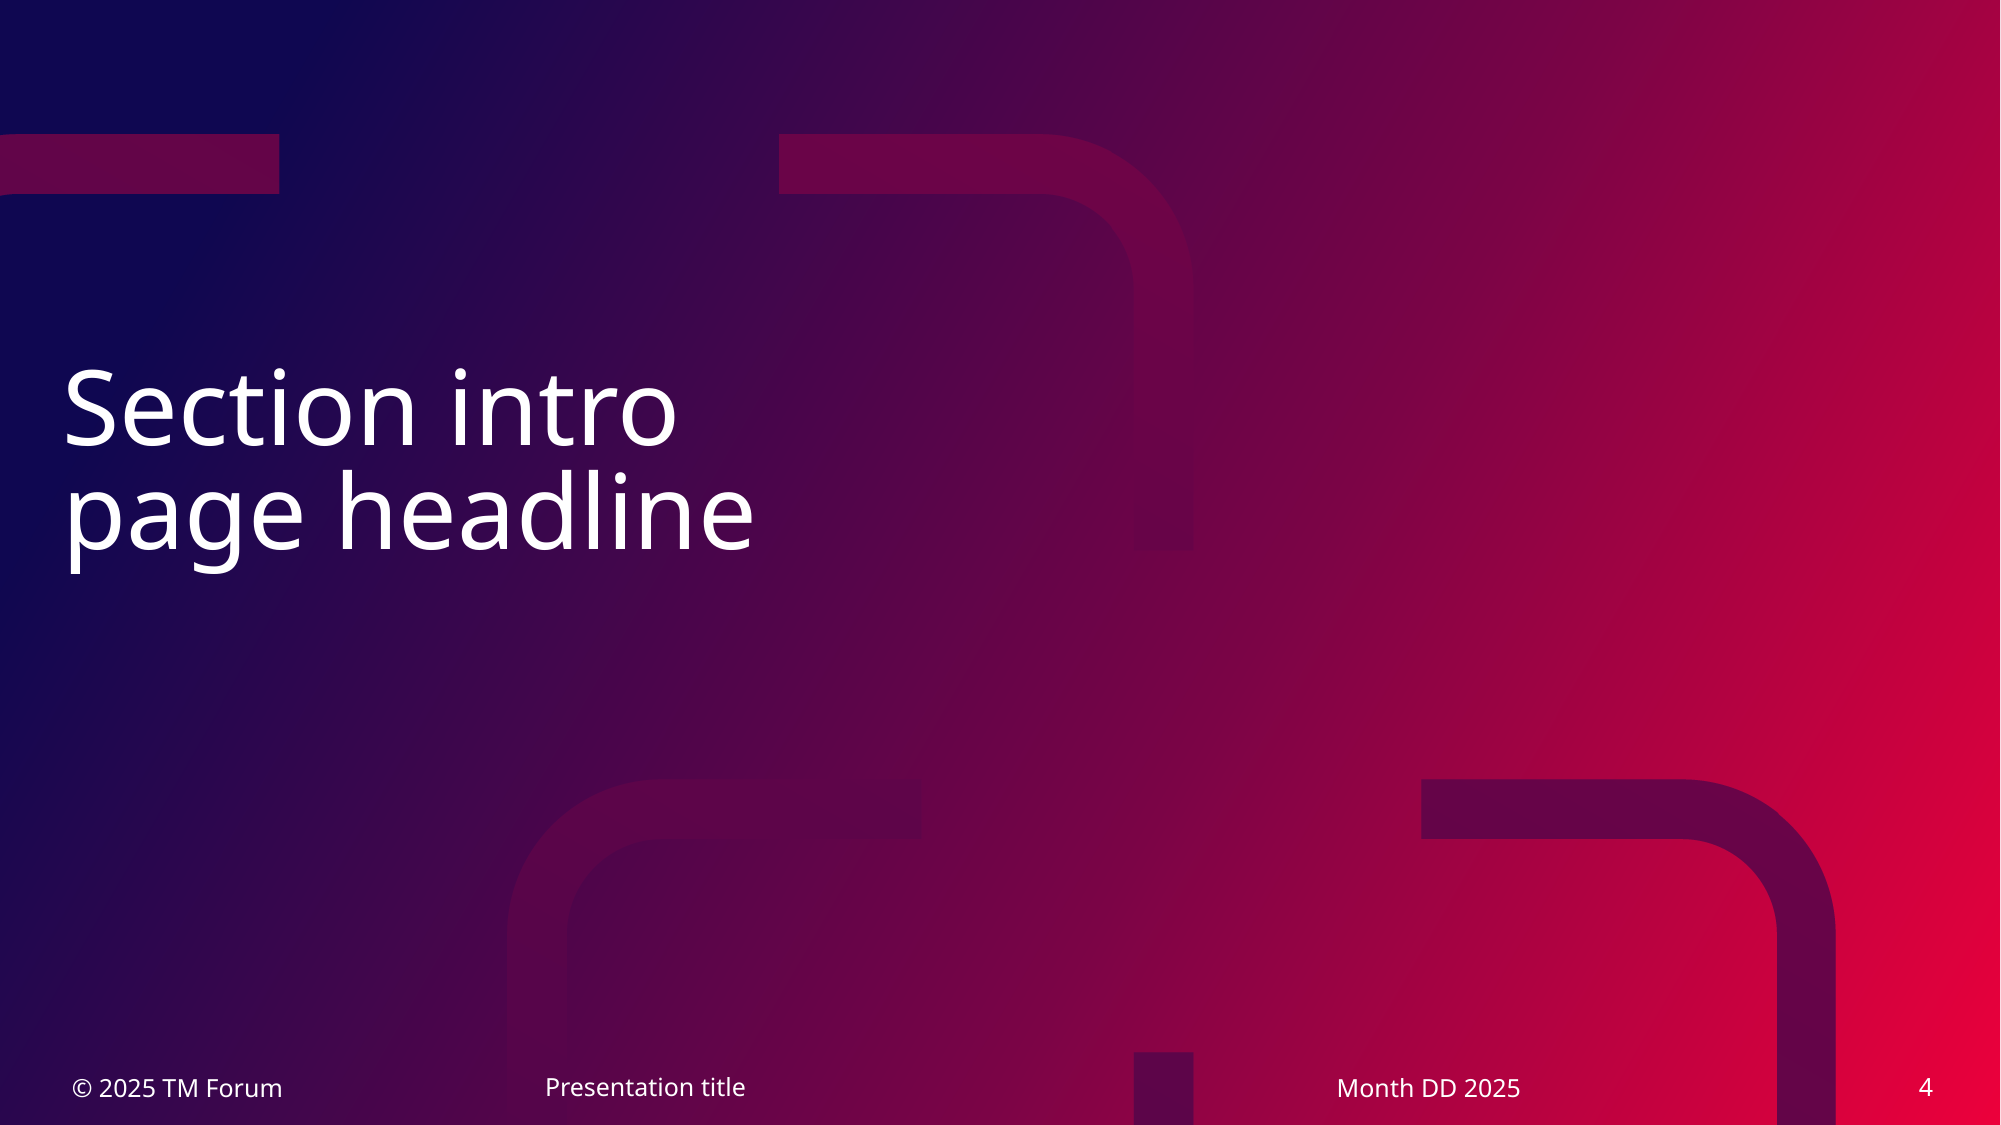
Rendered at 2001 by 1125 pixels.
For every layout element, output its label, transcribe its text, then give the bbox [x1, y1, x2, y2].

picture [0, 0, 2001, 1125]
slide_number 4 [1807, 1071, 1934, 1103]
footer Presentation title [545, 1071, 1270, 1112]
slide_number Month DD 2025 [1336, 1072, 1730, 1104]
list Section intro page headline [62, 362, 1362, 967]
